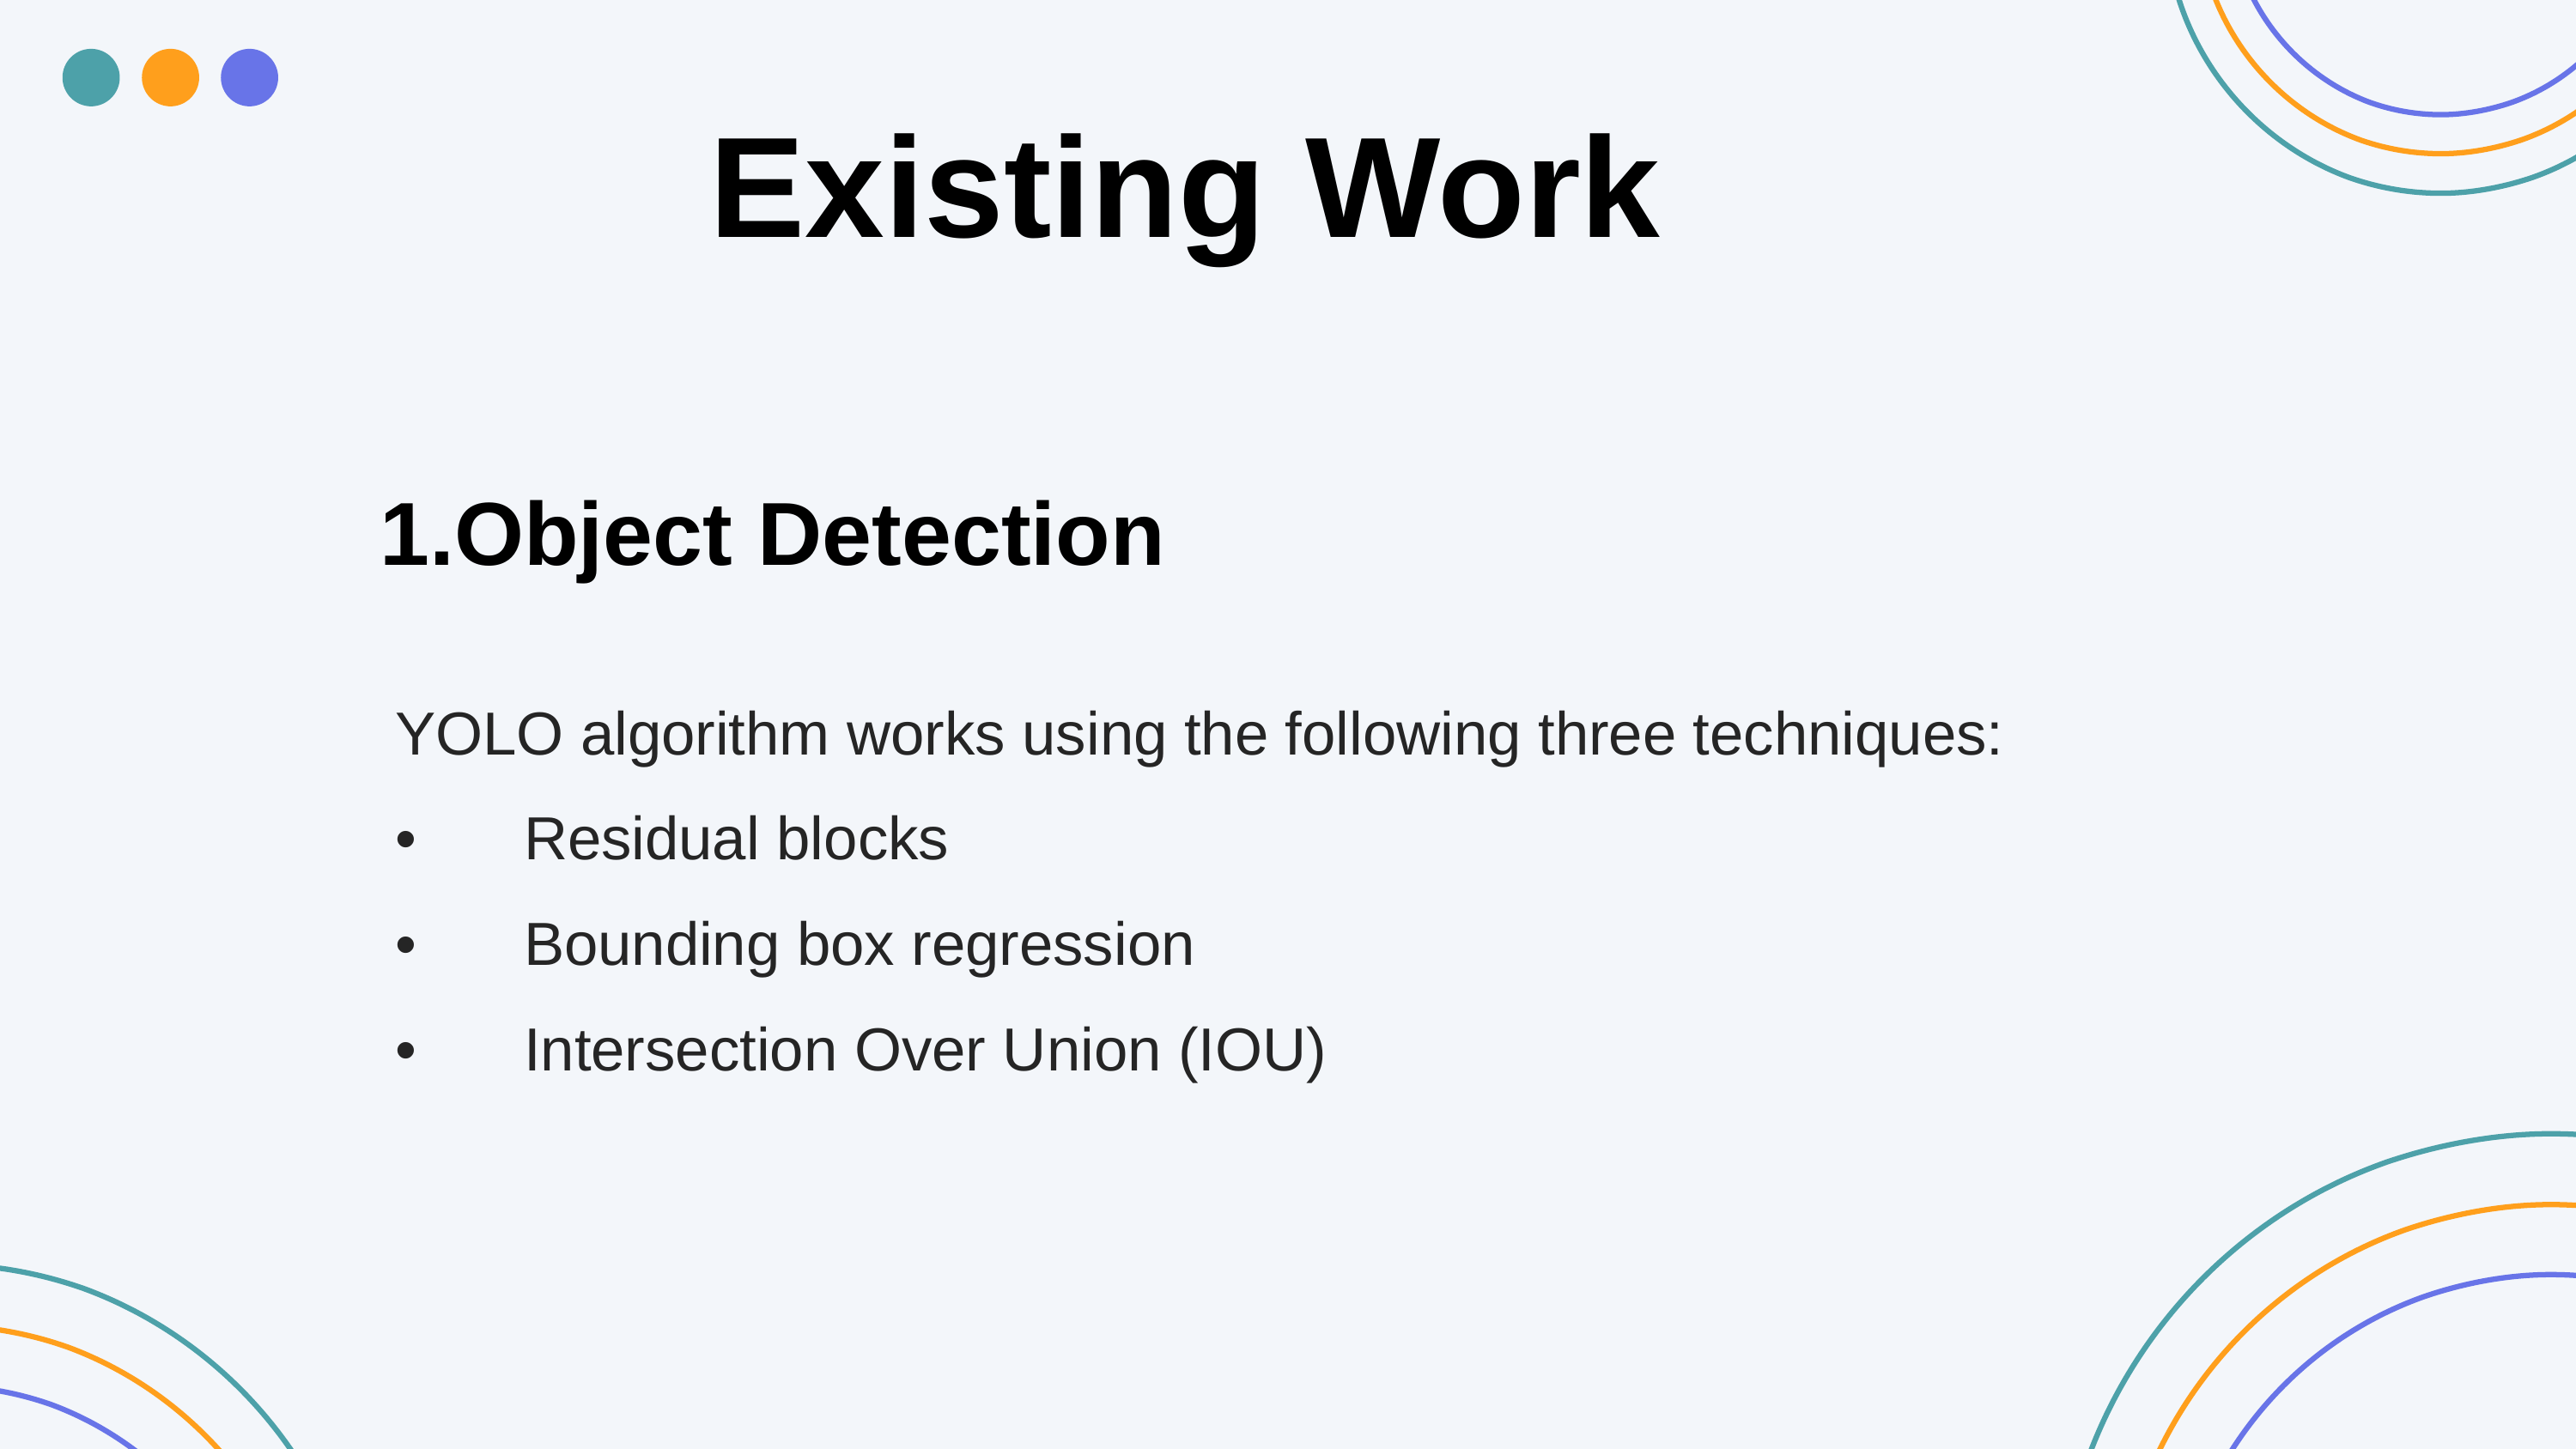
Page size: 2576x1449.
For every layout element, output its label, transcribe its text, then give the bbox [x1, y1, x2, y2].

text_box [2057, 1133, 2576, 1449]
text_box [141, 48, 200, 107]
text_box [62, 48, 120, 107]
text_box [2166, 0, 2576, 194]
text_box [0, 1264, 368, 1449]
text_box YOLO algorithm works using the following three techniques: • Residual blocks • Bounding box regression • Intersection Over Union (IOU) [318, 670, 2258, 1096]
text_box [220, 48, 279, 107]
text_box Existing Work [696, 81, 1880, 279]
text_box Object Detection [367, 463, 1550, 597]
